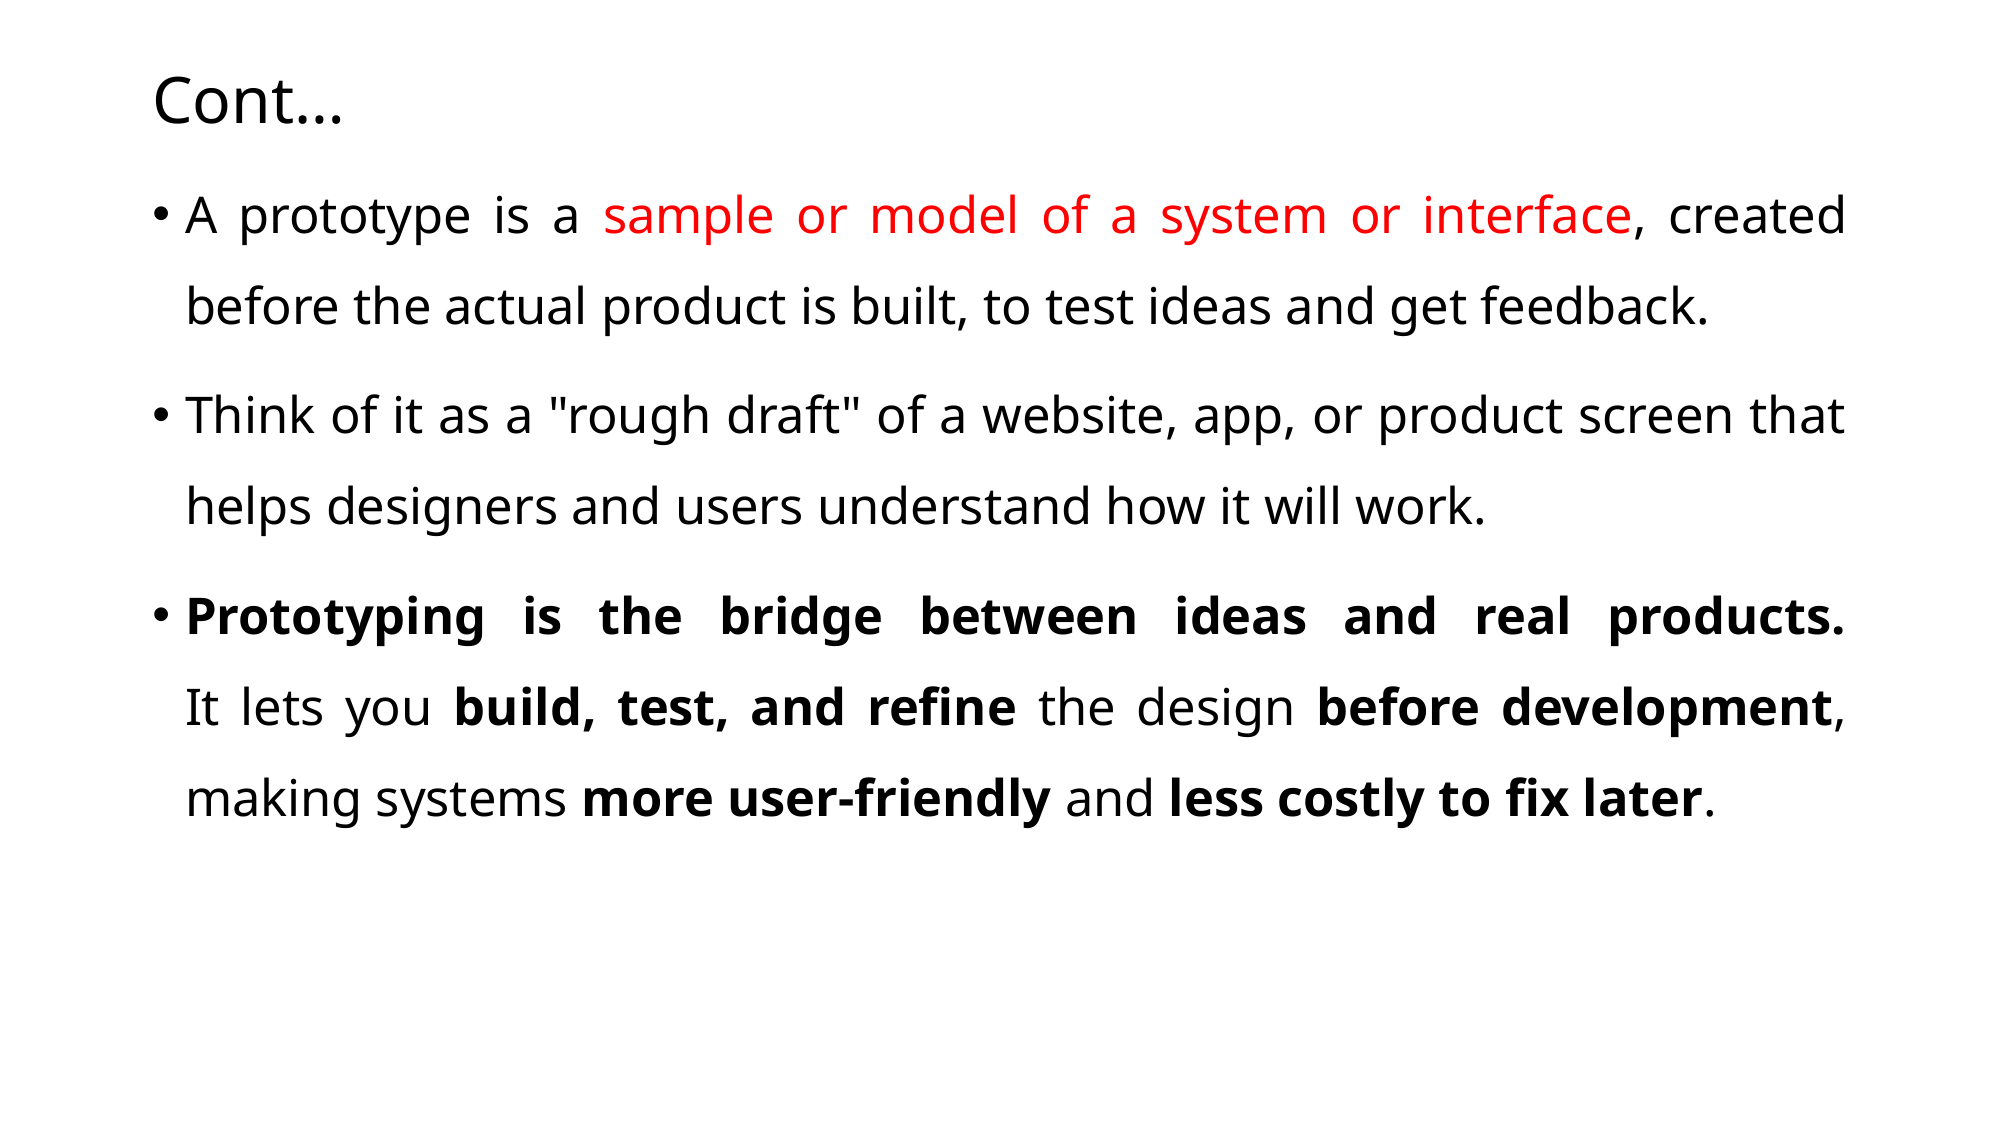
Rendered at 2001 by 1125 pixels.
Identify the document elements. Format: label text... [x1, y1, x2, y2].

title Cont… [137, 59, 1863, 145]
list A prototype is a sample or model of a system or interface, created before the actual product is built, to test ideas and get feedback. Think of it as a "rough draft" of a website, app, or product screen that helps designers and users understand how it will work. Prototyping is the bridge between ideas and real products. It lets you build, test, and refine the design before development, making systems more user-friendly and less costly to fix later. [137, 145, 1863, 1014]
